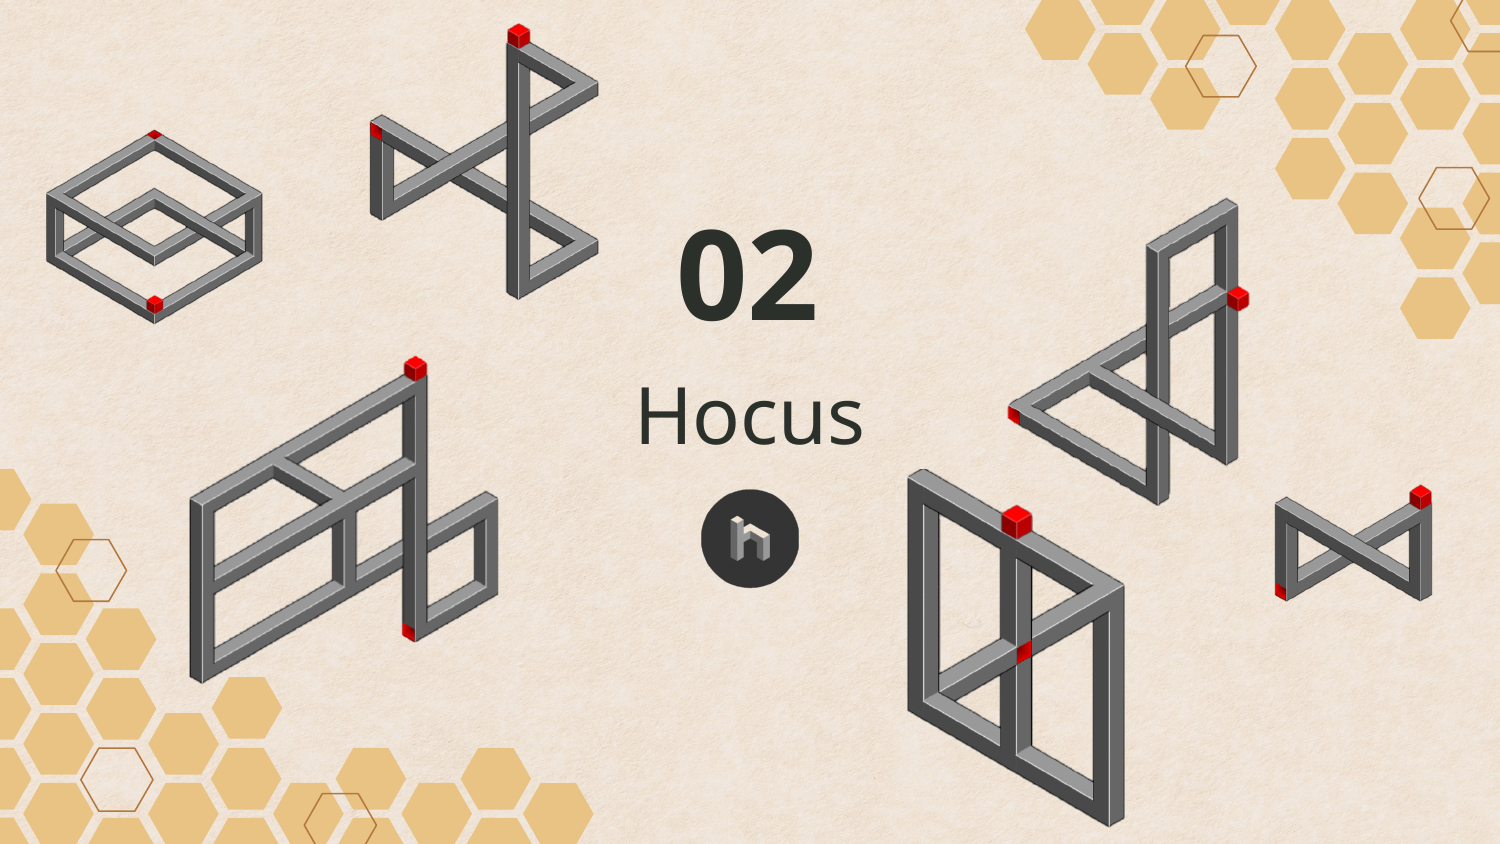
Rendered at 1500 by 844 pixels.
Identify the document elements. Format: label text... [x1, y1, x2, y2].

picture [328, 6, 645, 312]
title Hocus [535, 360, 977, 476]
picture [813, 176, 1462, 834]
picture [689, 474, 811, 603]
picture [13, 116, 531, 720]
title 02 [643, 205, 852, 361]
